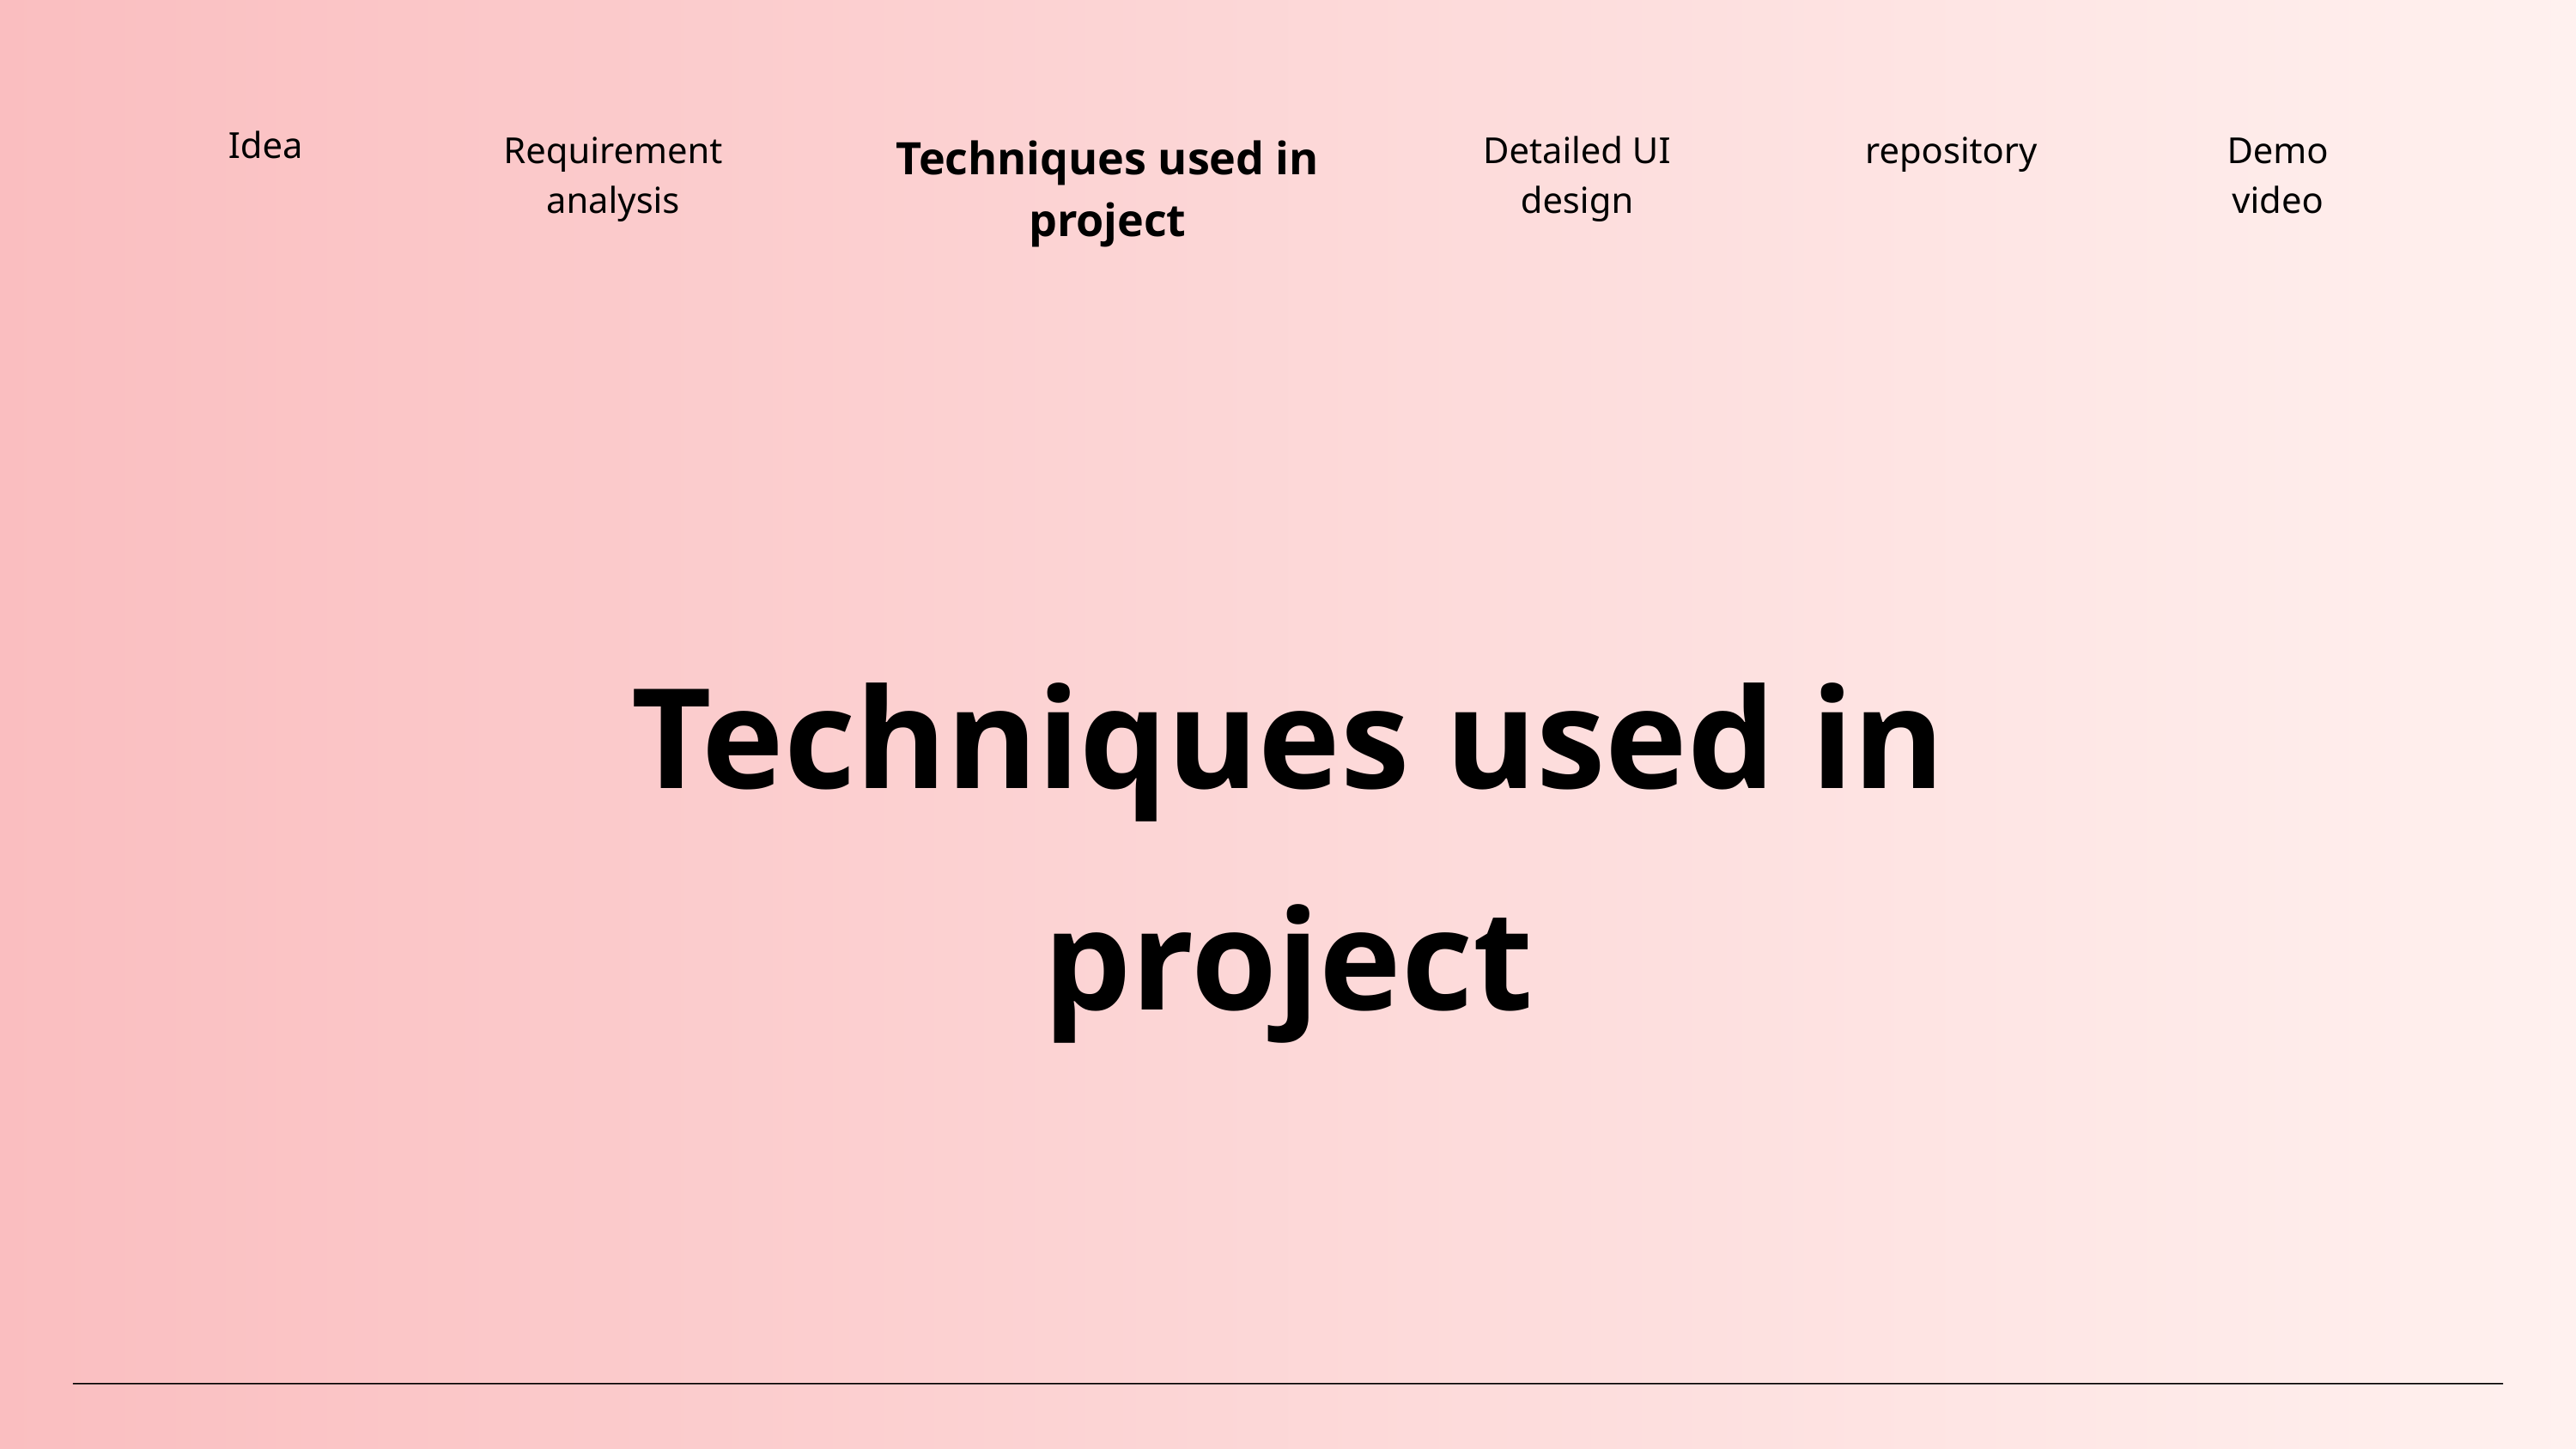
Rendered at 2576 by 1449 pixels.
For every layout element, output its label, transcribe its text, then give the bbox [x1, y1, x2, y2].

text_box Requirement analysis [439, 120, 787, 221]
text_box repository [1830, 120, 2073, 171]
text_box Demo video [2177, 120, 2379, 221]
text_box Detailed UI design [1428, 120, 1726, 221]
text_box Idea [92, 115, 440, 166]
text_box Techniques used in project [891, 120, 1324, 246]
text_box Techniques used in project [410, 594, 2166, 1039]
